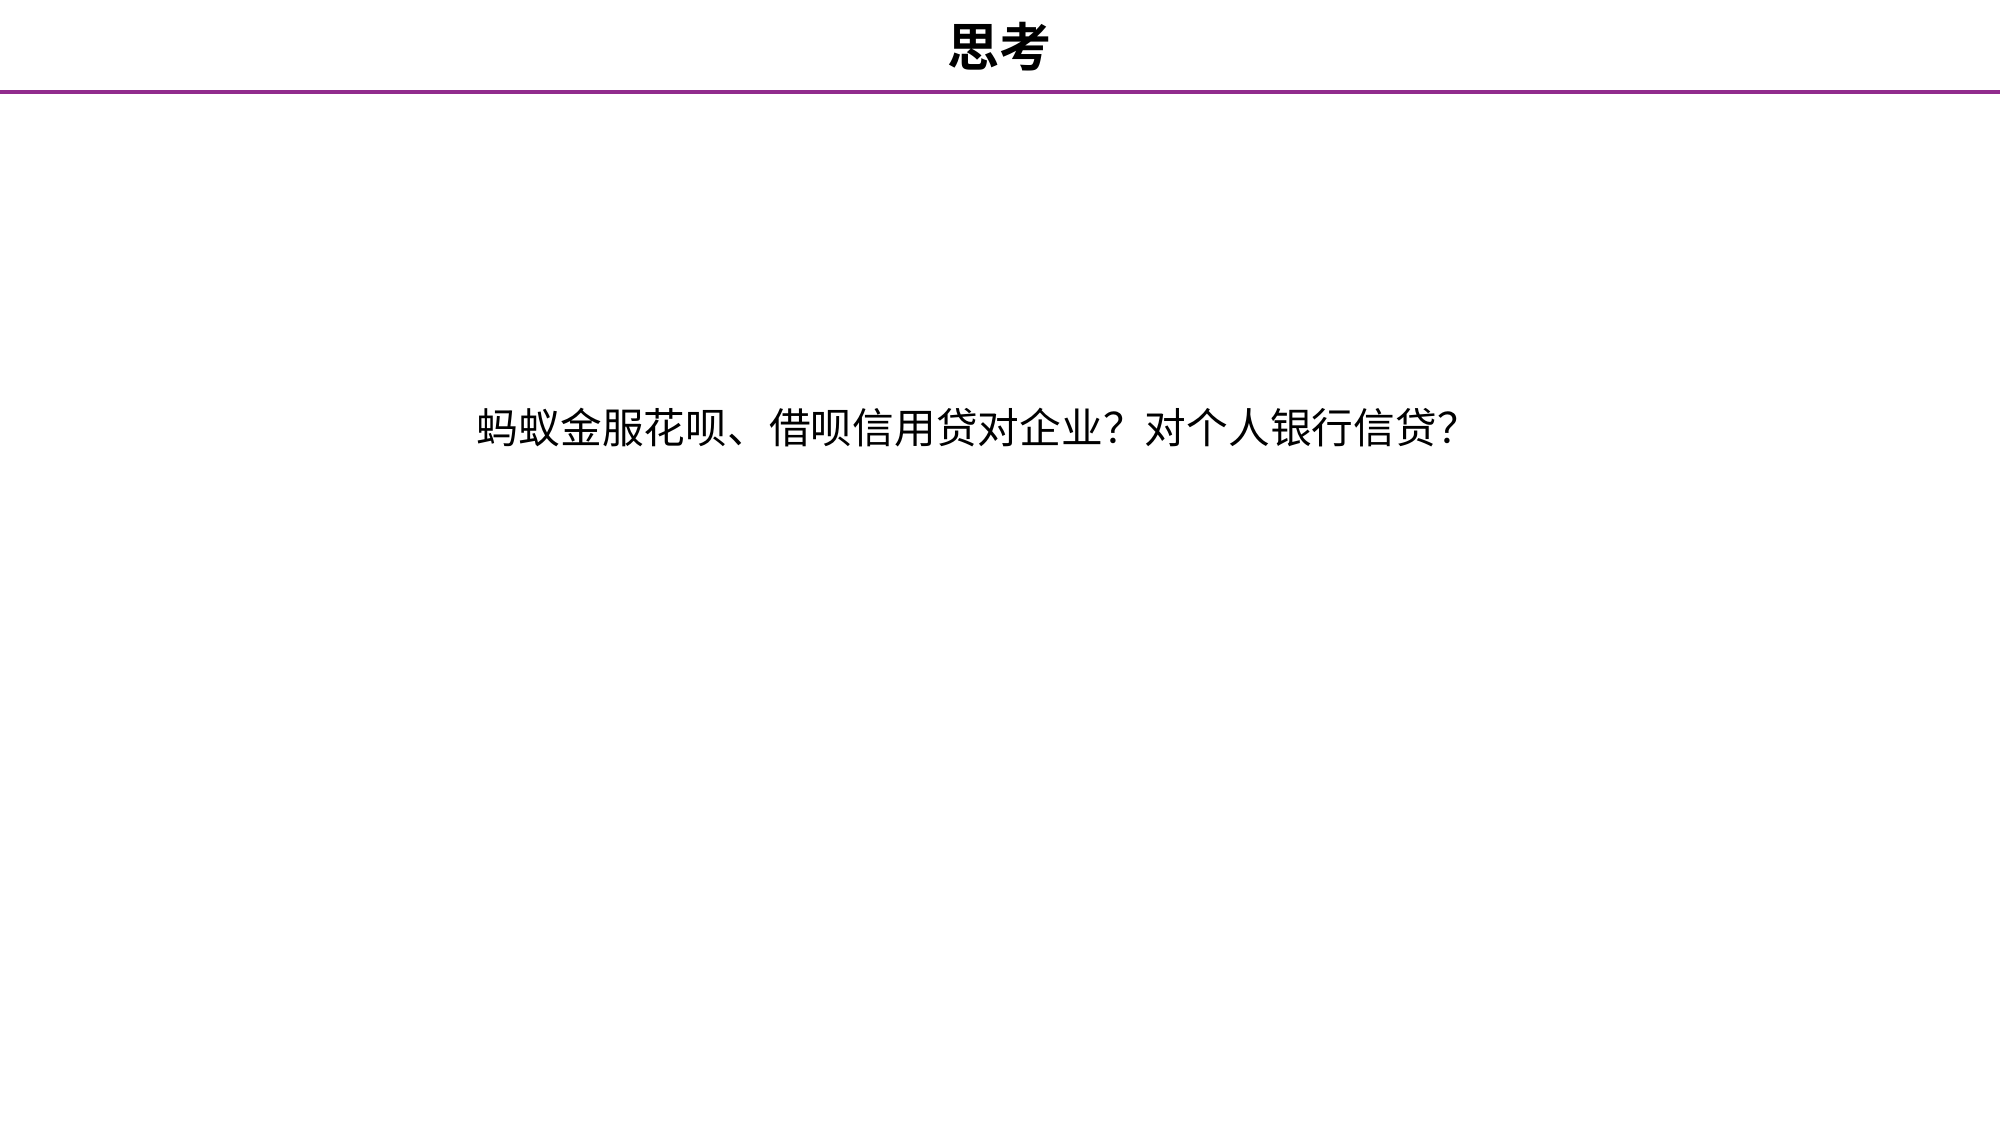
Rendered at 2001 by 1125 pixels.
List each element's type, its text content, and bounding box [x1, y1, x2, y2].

text_box 思考 [0, 12, 2000, 85]
text_box 蚂蚁金服花呗、借呗信用贷对企业？对个人银行信贷？ [462, 394, 1603, 620]
